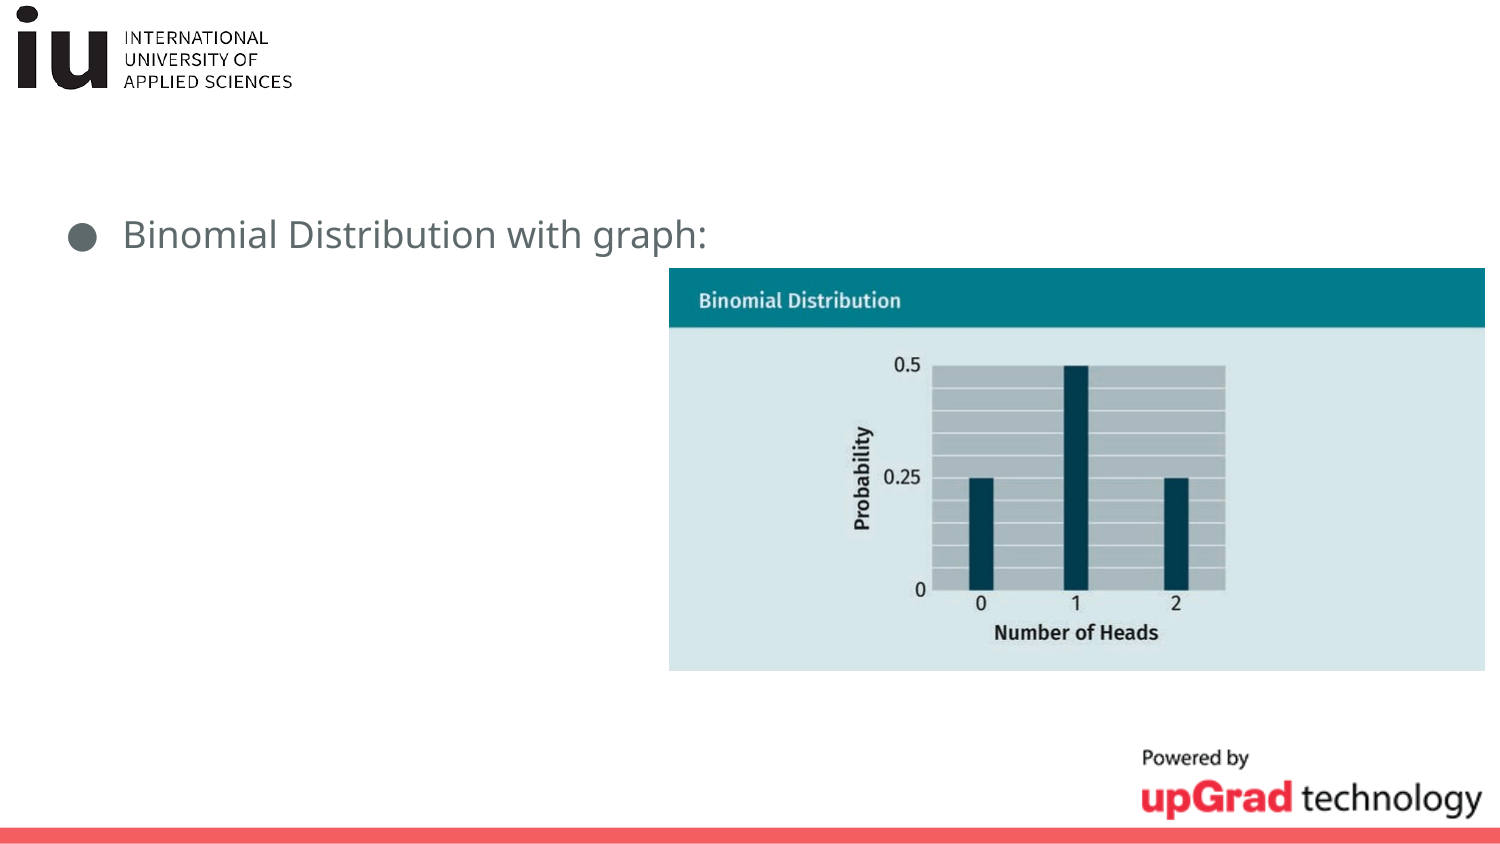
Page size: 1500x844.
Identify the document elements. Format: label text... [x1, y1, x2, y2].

picture [12, 0, 296, 122]
list Binomial Distribution with graph: [51, 189, 1449, 750]
picture [669, 268, 1485, 671]
picture [1124, 718, 1500, 844]
